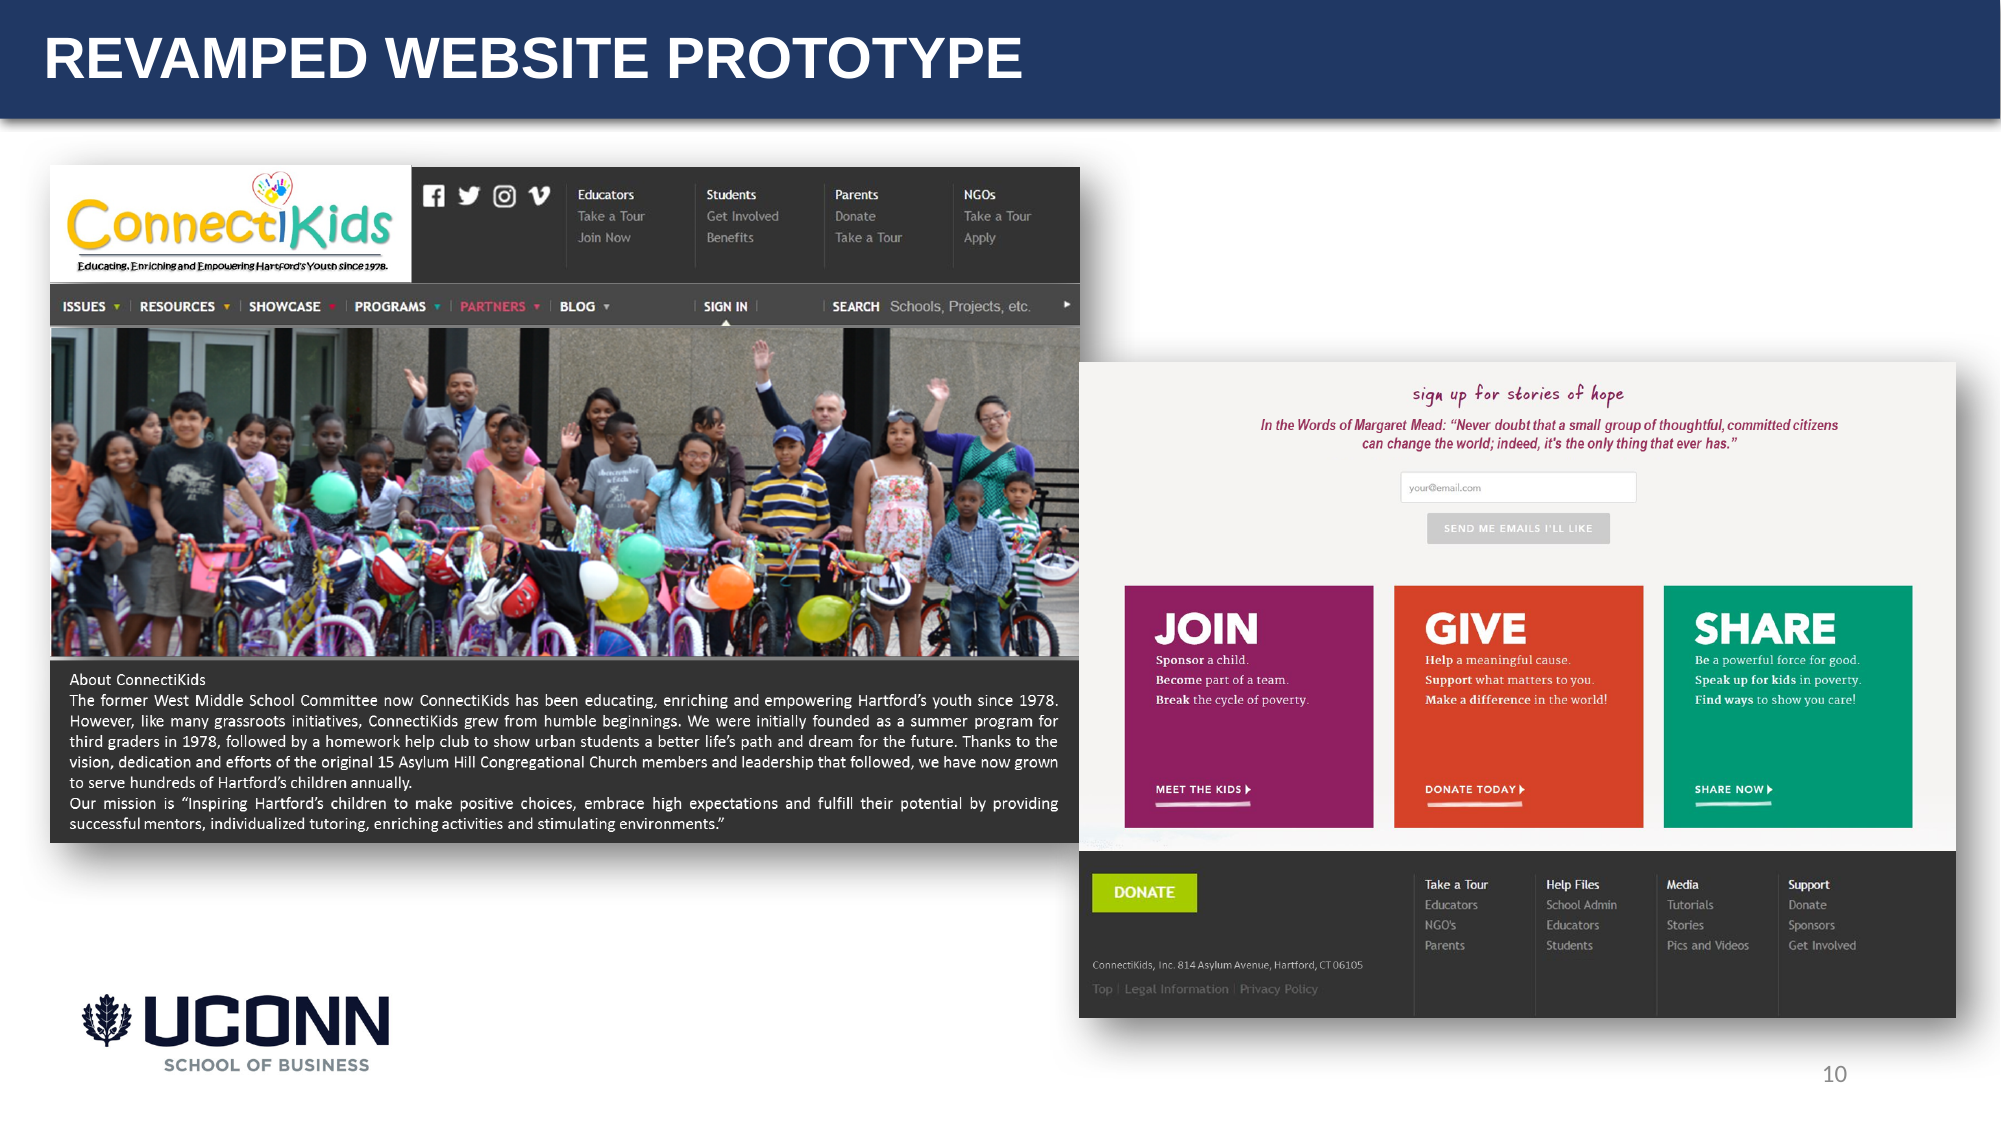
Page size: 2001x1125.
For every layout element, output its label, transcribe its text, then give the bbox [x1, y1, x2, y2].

title REVAMPED WEBSITE PROTOTYPE [28, 0, 1725, 119]
picture [70, 988, 411, 1079]
picture [50, 165, 1956, 1018]
slide_number 10 [1412, 1067, 1863, 1103]
